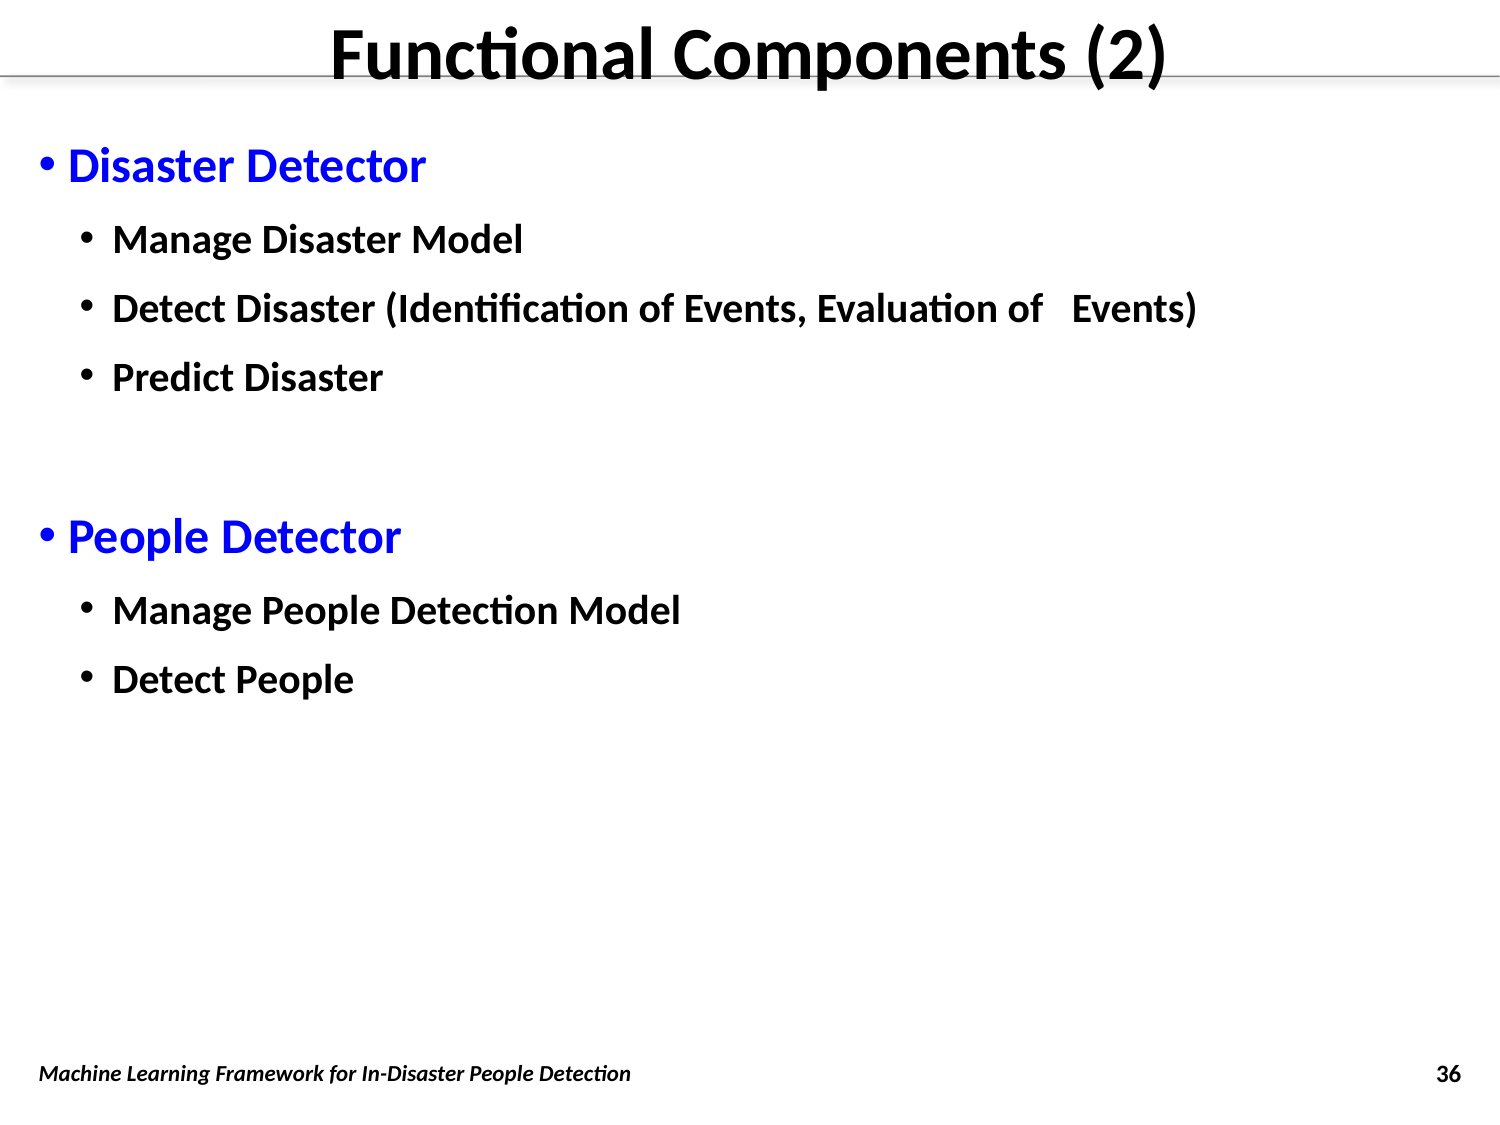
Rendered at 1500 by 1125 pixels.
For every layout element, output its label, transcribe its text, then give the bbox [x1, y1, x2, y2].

title Functional Components (2) [23, 8, 1477, 92]
list Disaster Detector Manage Disaster Model Detect Disaster (Identification of Events, Evaluation of Events) Predict Disaster People Detector Manage People Detection Model Detect People [23, 125, 1477, 1032]
slide_number 36 [1352, 1042, 1477, 1103]
footer Machine Learning Framework for In-Disaster People Detection [23, 1042, 1353, 1102]
